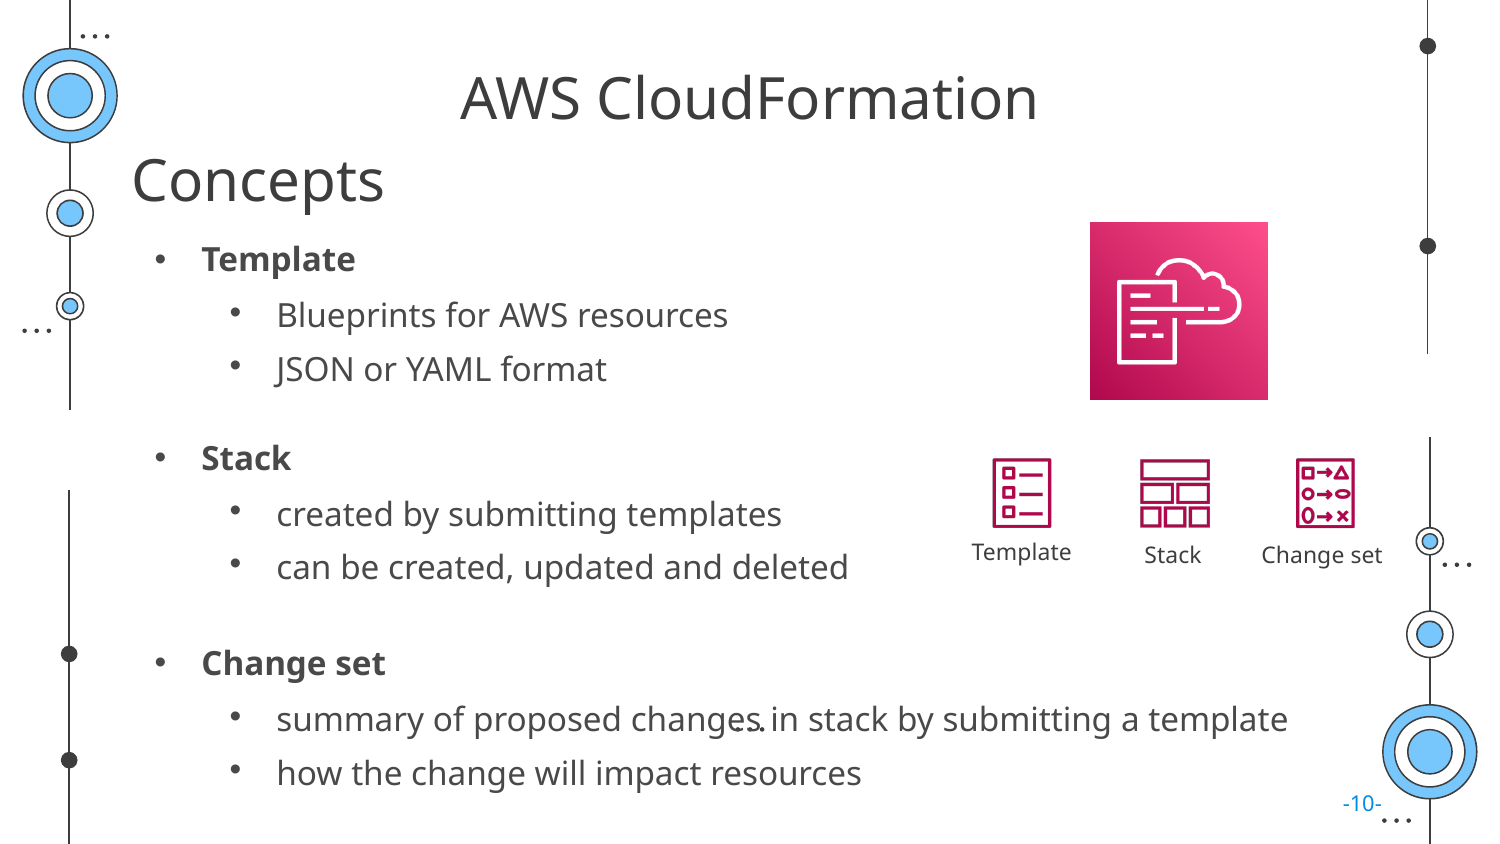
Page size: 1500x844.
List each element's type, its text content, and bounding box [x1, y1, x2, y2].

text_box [1274, 455, 1420, 577]
picture [1090, 222, 1269, 401]
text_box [924, 455, 1120, 574]
slide_number -10- [1059, 782, 1397, 828]
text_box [1120, 455, 1274, 577]
title AWS CloudFormation [116, 46, 1383, 128]
text_box Concepts [116, 128, 1383, 223]
text_box Template Blueprints for AWS resources JSON or YAML format Stack created by submitting templates can be created, updated and deleted Change set summary of proposed changes in stack by submitting a template how the change will impact resources [131, 217, 1440, 751]
